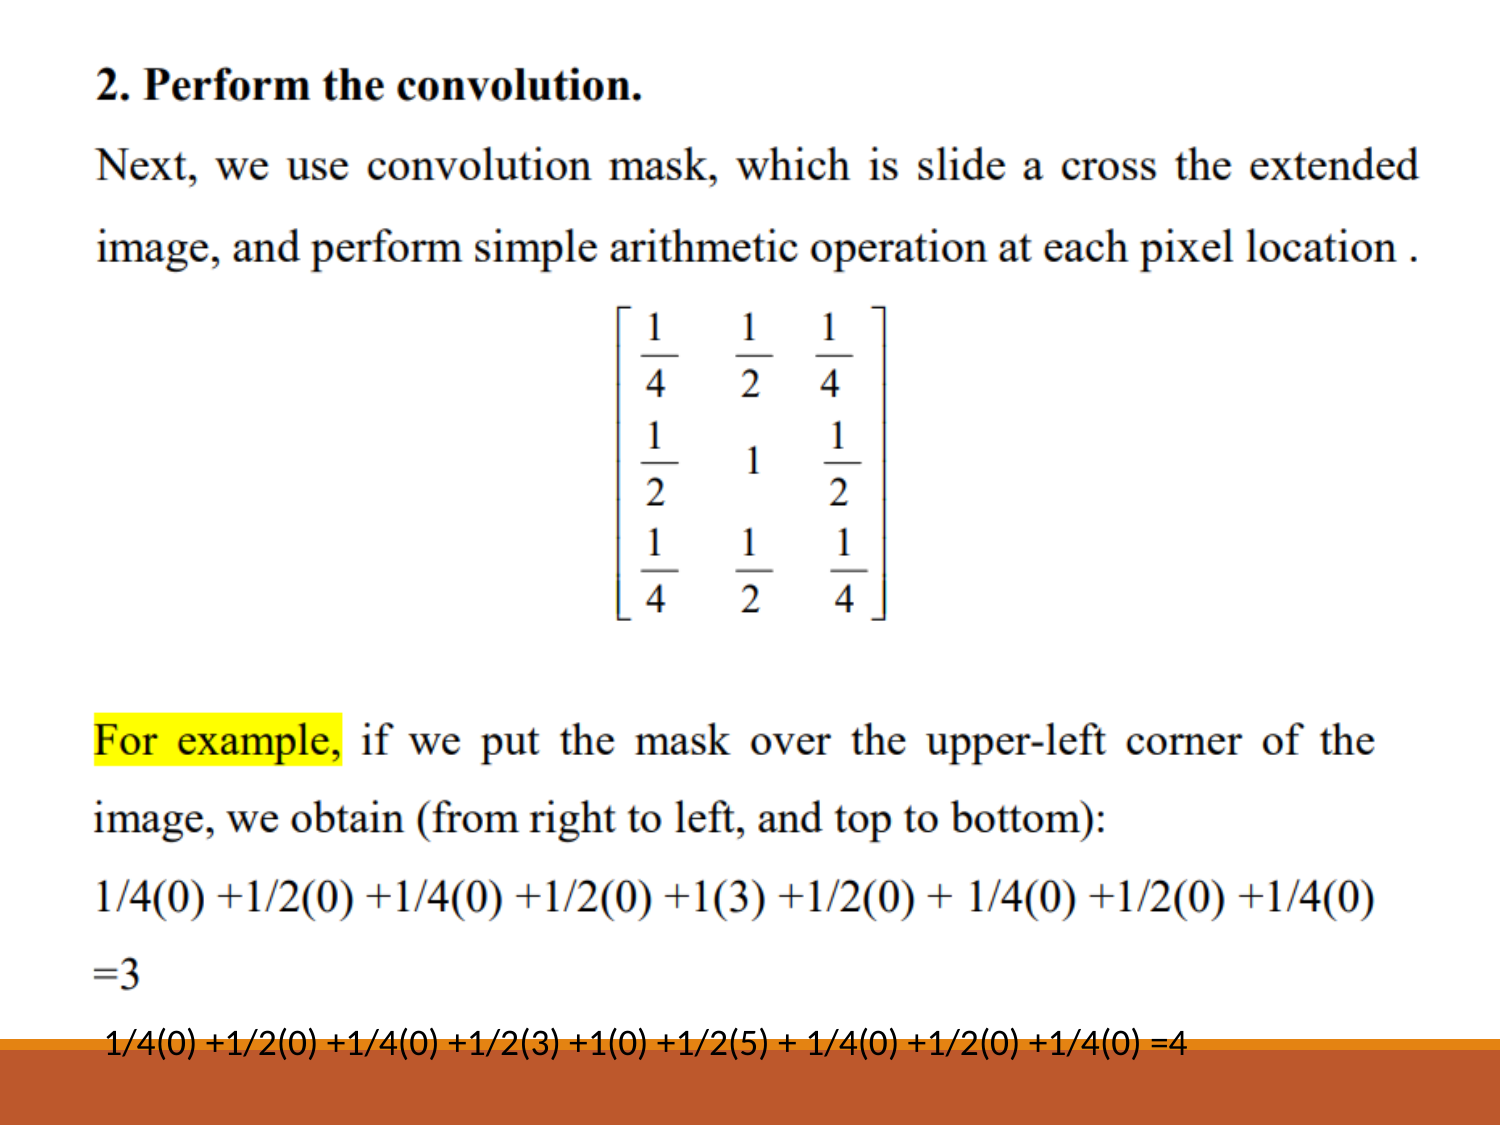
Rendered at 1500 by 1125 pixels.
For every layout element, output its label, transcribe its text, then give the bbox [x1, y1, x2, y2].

text_box 1/4(0) +1/2(0) +1/4(0) +1/2(3) +1(0) +1/2(5) + 1/4(0) +1/2(0) +1/4(0) =4 [88, 1010, 1436, 1070]
picture [76, 30, 1458, 646]
picture [74, 691, 1386, 1008]
